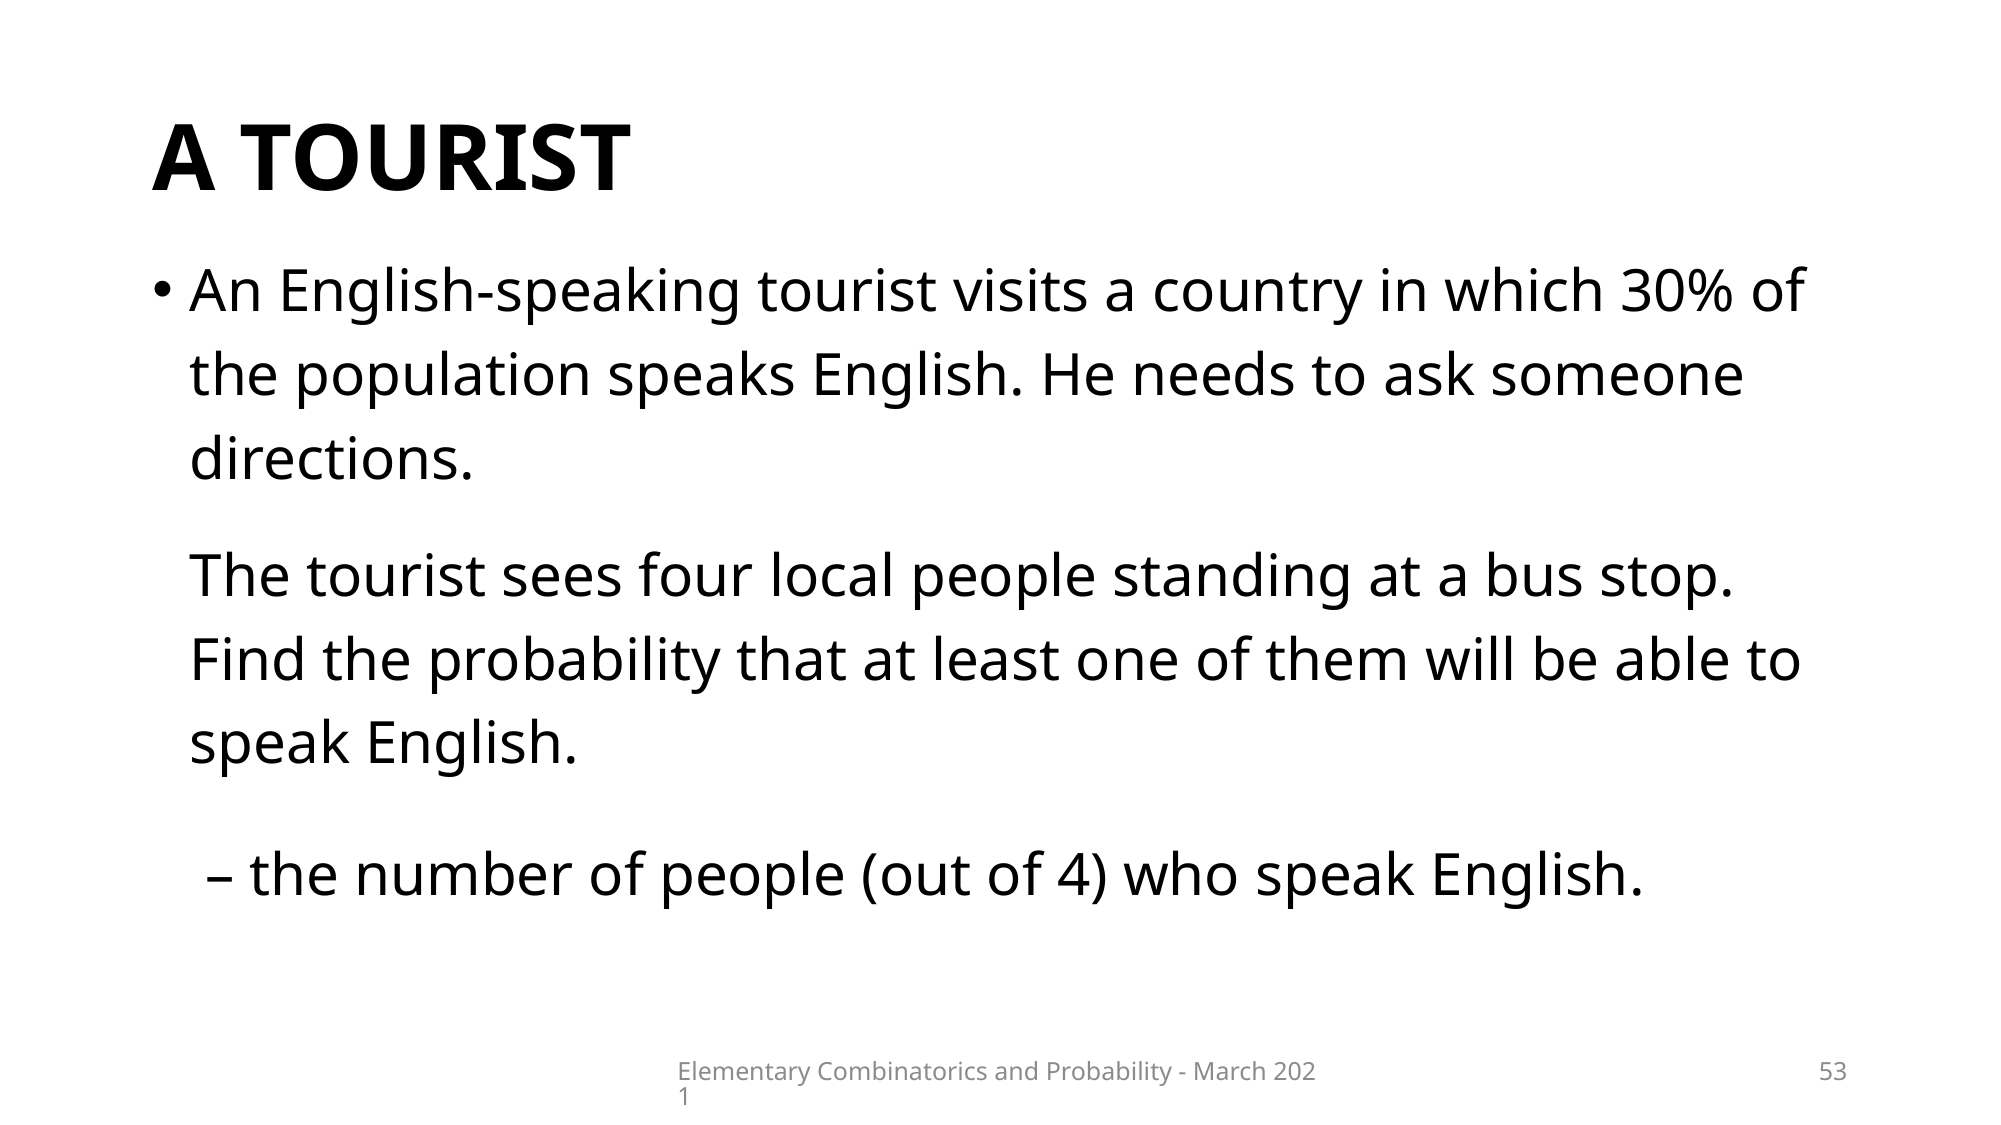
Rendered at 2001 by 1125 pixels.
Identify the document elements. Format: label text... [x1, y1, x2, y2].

slide_number 53 [1412, 1042, 1863, 1103]
title A Tourist [137, 52, 1863, 270]
footer Elementary Combinatorics and Probability - March 2021 [662, 1042, 1338, 1103]
